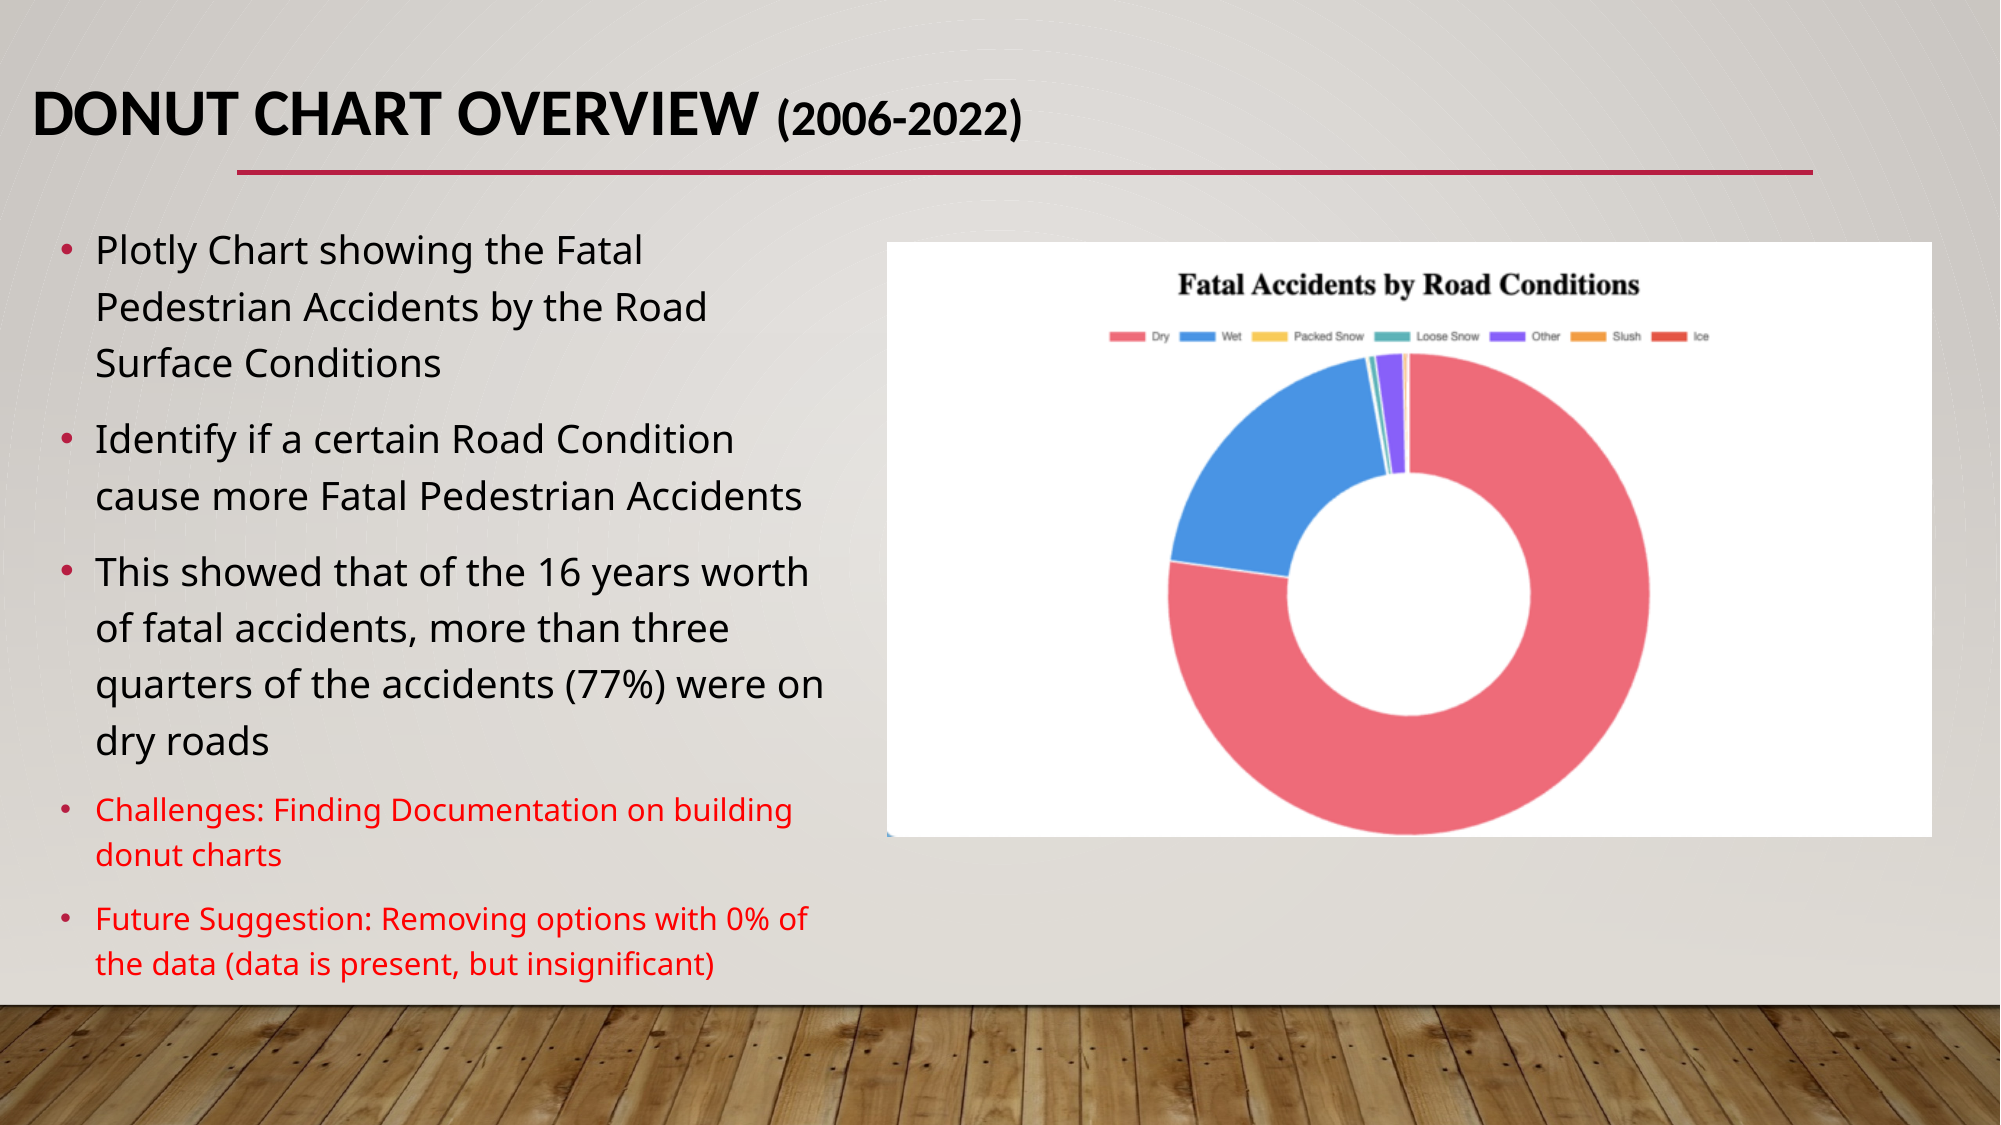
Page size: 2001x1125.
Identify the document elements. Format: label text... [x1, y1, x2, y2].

title Donut chart overview (2006-2022) [17, 70, 1593, 243]
list Plotly Chart showing the Fatal Pedestrian Accidents by the Road Surface Conditions Identify if a certain Road Condition cause more Fatal Pedestrian Accidents This showed that of the 16 years worth of fatal accidents, more than three quarters of the accidents (77%) were on dry roads Challenges: Finding Documentation on building donut charts Future Suggestion: Removing options with 0% of the data (data is present, but insignificant) [45, 208, 850, 1004]
picture [0, 1005, 2000, 1125]
picture [887, 242, 1932, 838]
